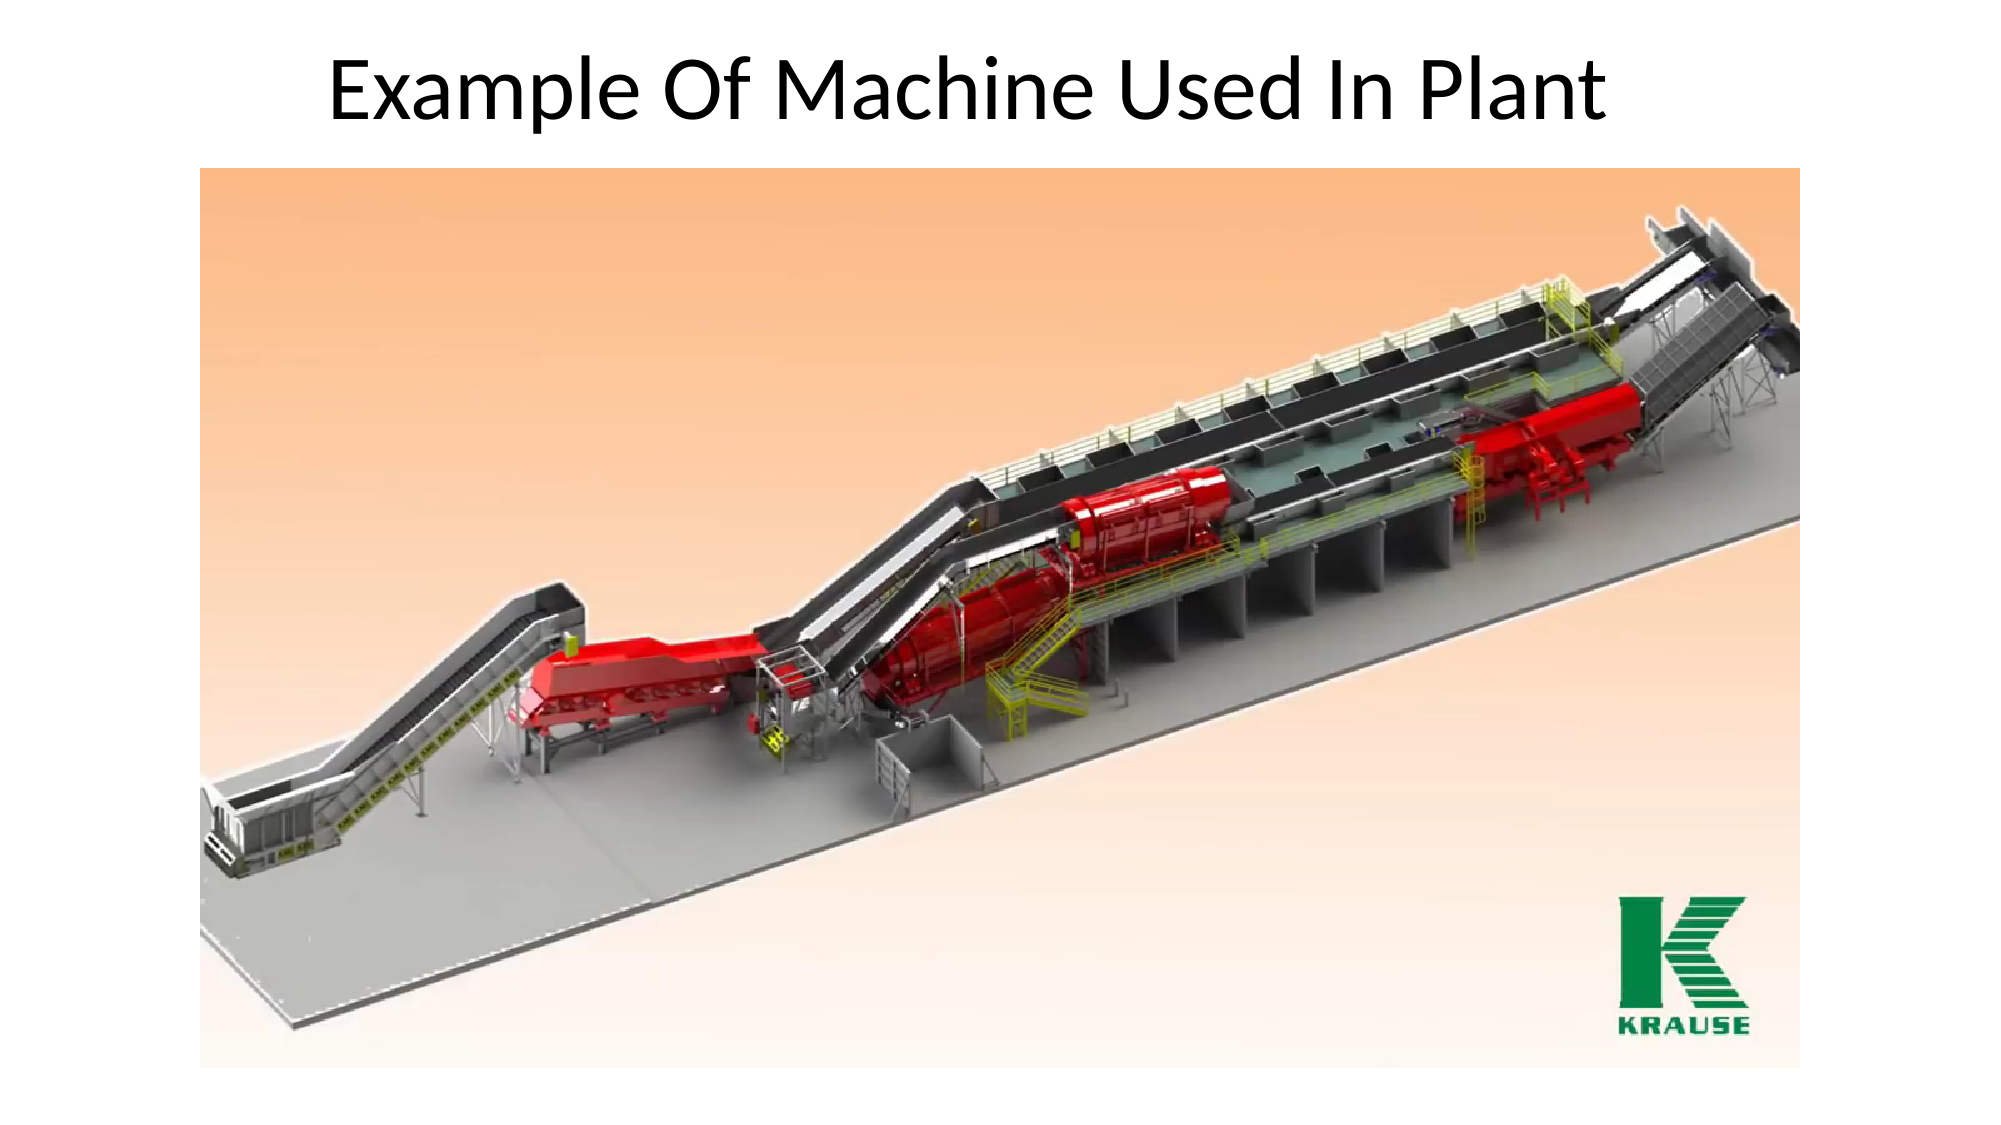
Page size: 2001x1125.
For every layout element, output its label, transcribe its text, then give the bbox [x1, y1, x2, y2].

picture [200, 168, 1800, 1068]
text_box Example Of Machine Used In Plant [312, 20, 1729, 145]
